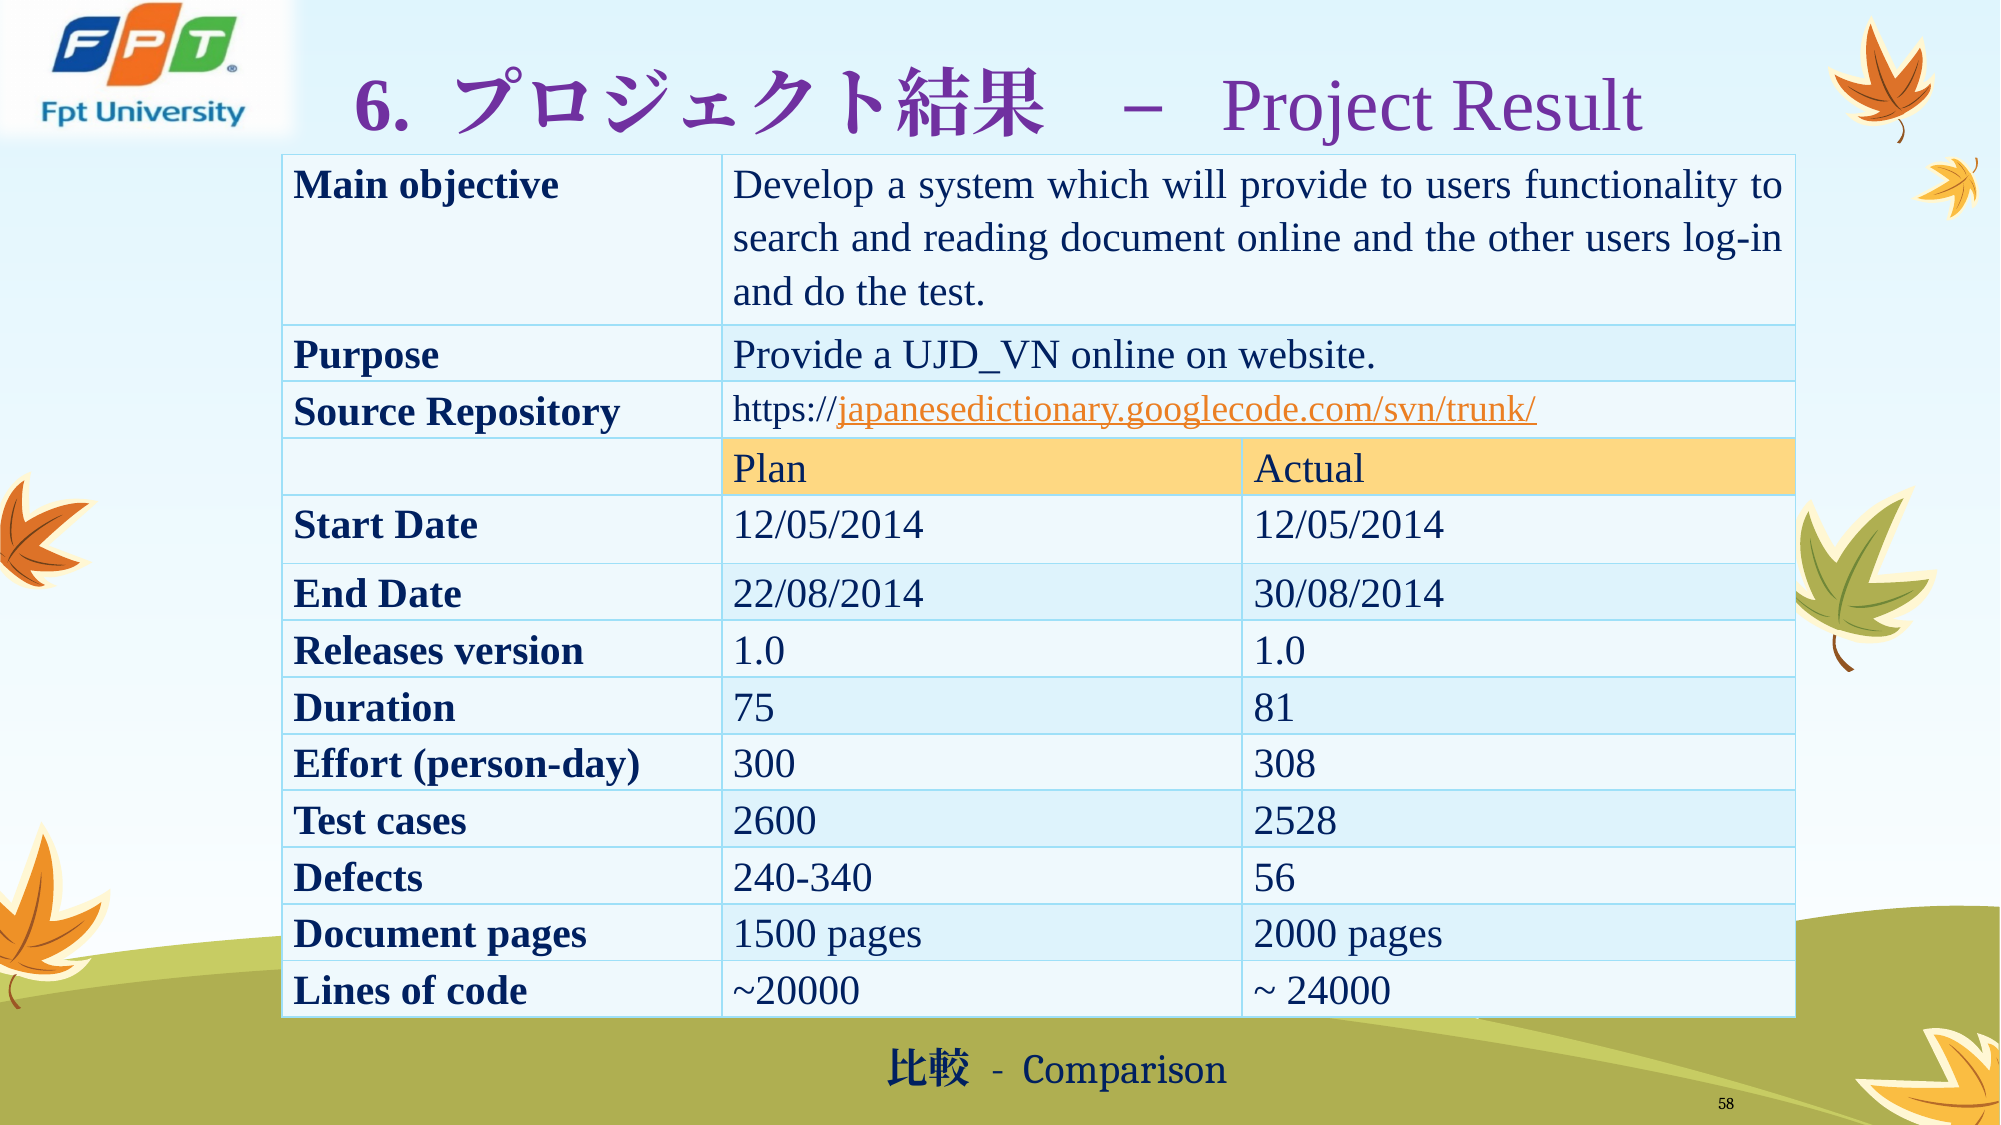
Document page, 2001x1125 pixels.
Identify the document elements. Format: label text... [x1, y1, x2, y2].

title 6. プロジェクト結果 – Project Result [312, 12, 1749, 154]
table_cell 308 [1243, 735, 1795, 789]
table_cell https://japanesedictionary.googlecode.com/svn/trunk/ [723, 382, 1795, 437]
table_cell 2528 [1243, 791, 1795, 846]
table_cell Test cases [283, 791, 721, 846]
table_cell [283, 439, 721, 494]
table_cell Effort (person-day) [283, 735, 721, 789]
picture [0, 0, 312, 155]
table_cell Document pages [283, 905, 721, 960]
table_cell 30/08/2014 [1243, 564, 1795, 619]
table_cell Plan [723, 439, 1241, 494]
table_cell Source Repository [283, 382, 721, 437]
table_cell 1500 pages [723, 905, 1241, 960]
table_cell 12/05/2014 [723, 496, 1241, 563]
table_cell 81 [1243, 678, 1795, 733]
table_cell Releases version [283, 621, 721, 676]
text_box 比較 - Comparison [872, 1034, 1243, 1099]
table_header Main objective [283, 155, 721, 324]
slide_number 58 [1644, 1083, 1750, 1122]
table_cell Lines of code [283, 961, 721, 1016]
table_cell 2600 [723, 791, 1241, 846]
table_cell 2000 pages [1243, 905, 1795, 960]
table_cell End Date [283, 564, 721, 619]
table_cell ~ 24000 [1243, 961, 1795, 1016]
table_cell ~20000 [723, 961, 1241, 1016]
table_cell 240-340 [723, 848, 1241, 903]
table_cell 22/08/2014 [723, 564, 1241, 619]
table_cell 75 [723, 678, 1241, 733]
table_cell 1.0 [723, 621, 1241, 676]
table_header Develop a system which will provide to users functionality to search and reading document online and the other users log-in and do the test. [723, 155, 1795, 324]
table_cell Purpose [283, 326, 721, 380]
table_cell 1.0 [1243, 621, 1795, 676]
table_cell 56 [1243, 848, 1795, 903]
table_cell Defects [283, 848, 721, 903]
table_cell Provide a UJD_VN online on website. [723, 326, 1795, 380]
table_cell 300 [723, 735, 1241, 789]
table_cell Duration [283, 678, 721, 733]
table_cell Actual [1243, 439, 1795, 494]
table_cell 12/05/2014 [1243, 496, 1795, 563]
table_cell Start Date [283, 496, 721, 563]
